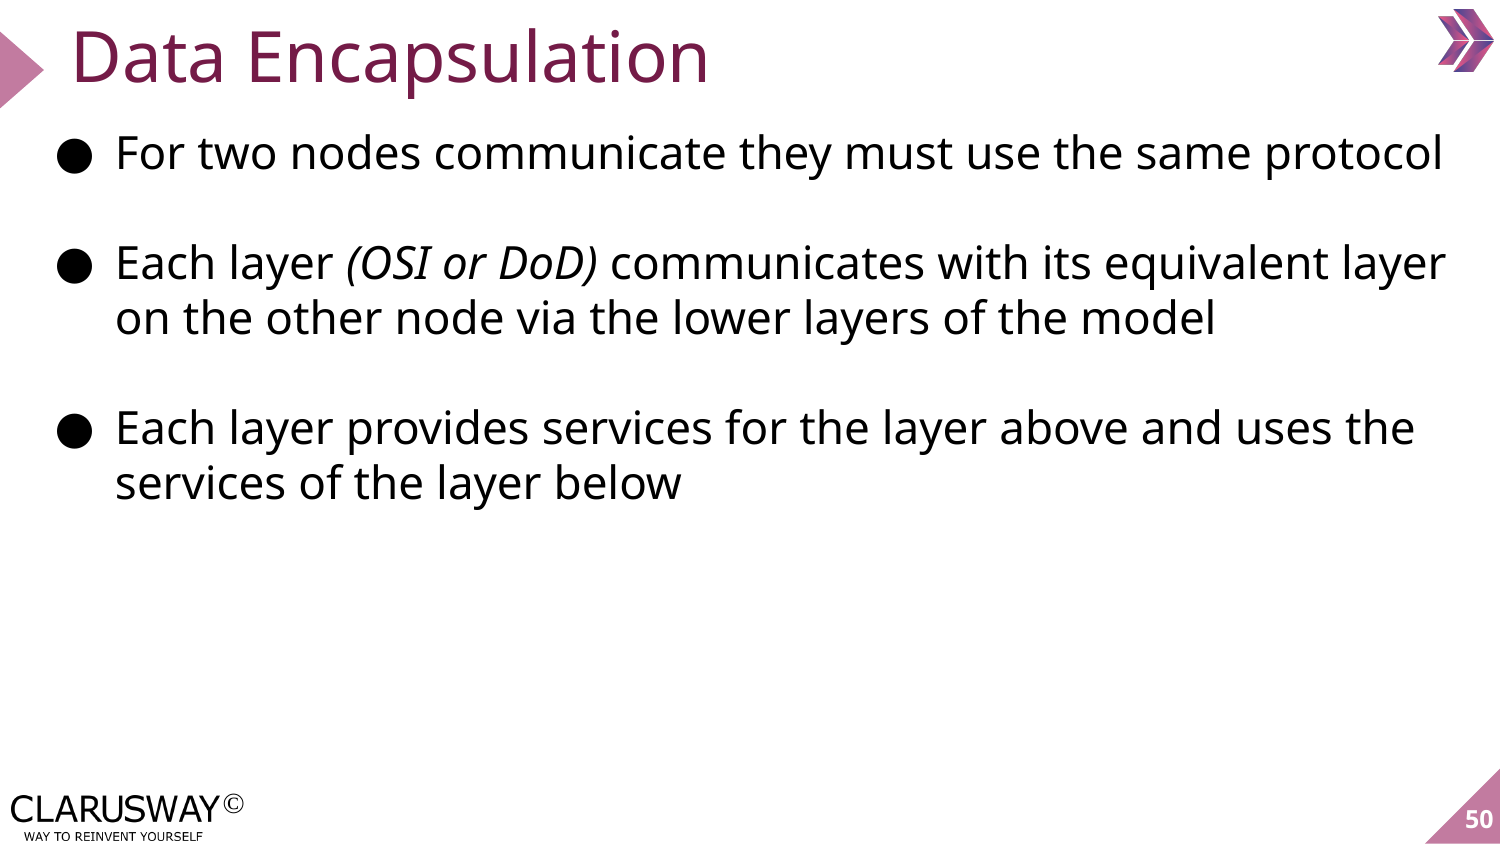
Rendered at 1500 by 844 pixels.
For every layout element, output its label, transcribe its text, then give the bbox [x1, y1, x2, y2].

picture [11, 795, 220, 841]
slide_number 50 [1418, 760, 1494, 838]
picture [1438, 9, 1494, 72]
title Data Encapsulation [70, 28, 1472, 108]
text_box For two nodes communicate they must use the same protocol Each layer (OSI or DoD) communicates with its equivalent layer on the other node via the lower layers of the model Each layer provides services for the layer above and uses the services of the layer below [25, 108, 1475, 492]
